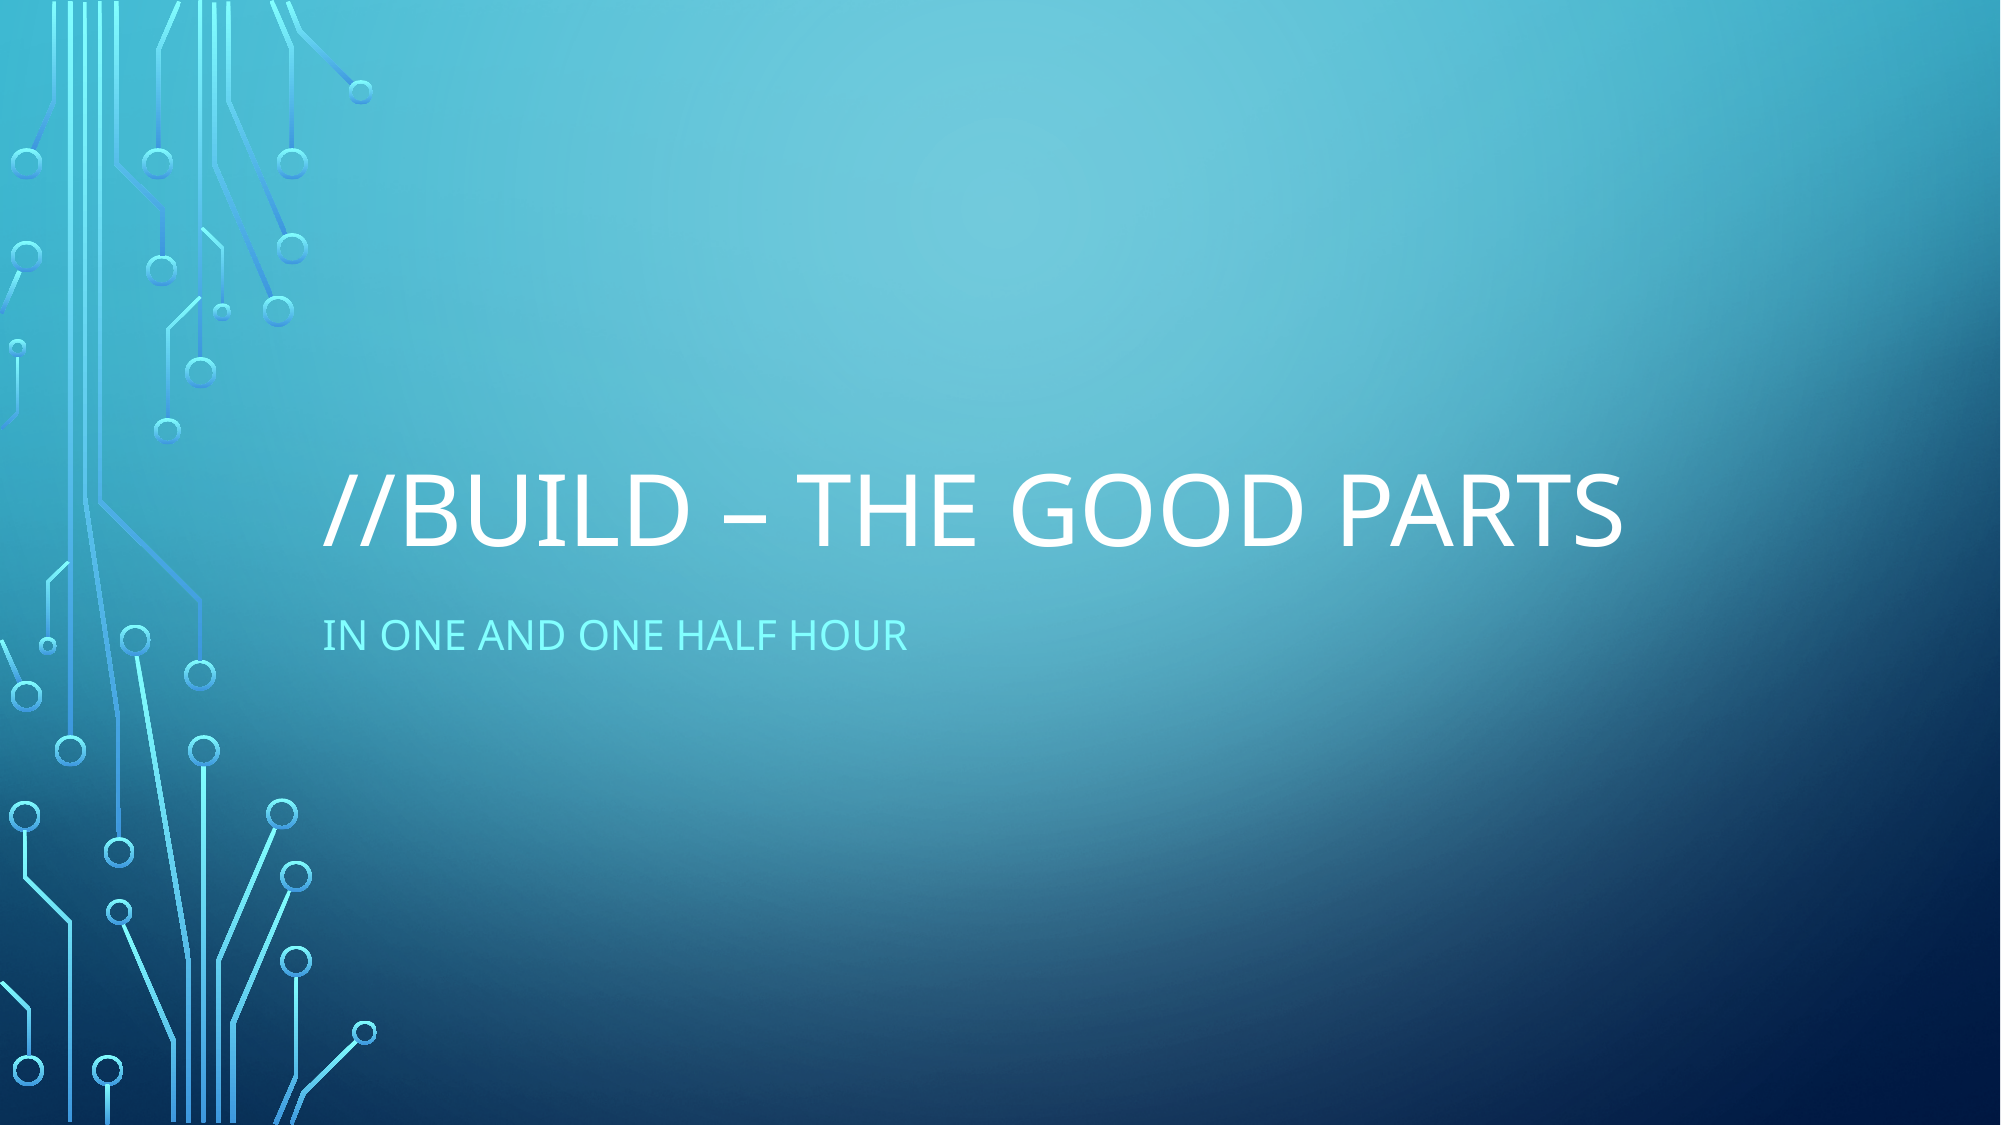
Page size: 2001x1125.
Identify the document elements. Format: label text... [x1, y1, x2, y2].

subtitle In one and One Half hour [307, 590, 1750, 863]
title //Build – The Good Parts [307, 184, 1750, 576]
